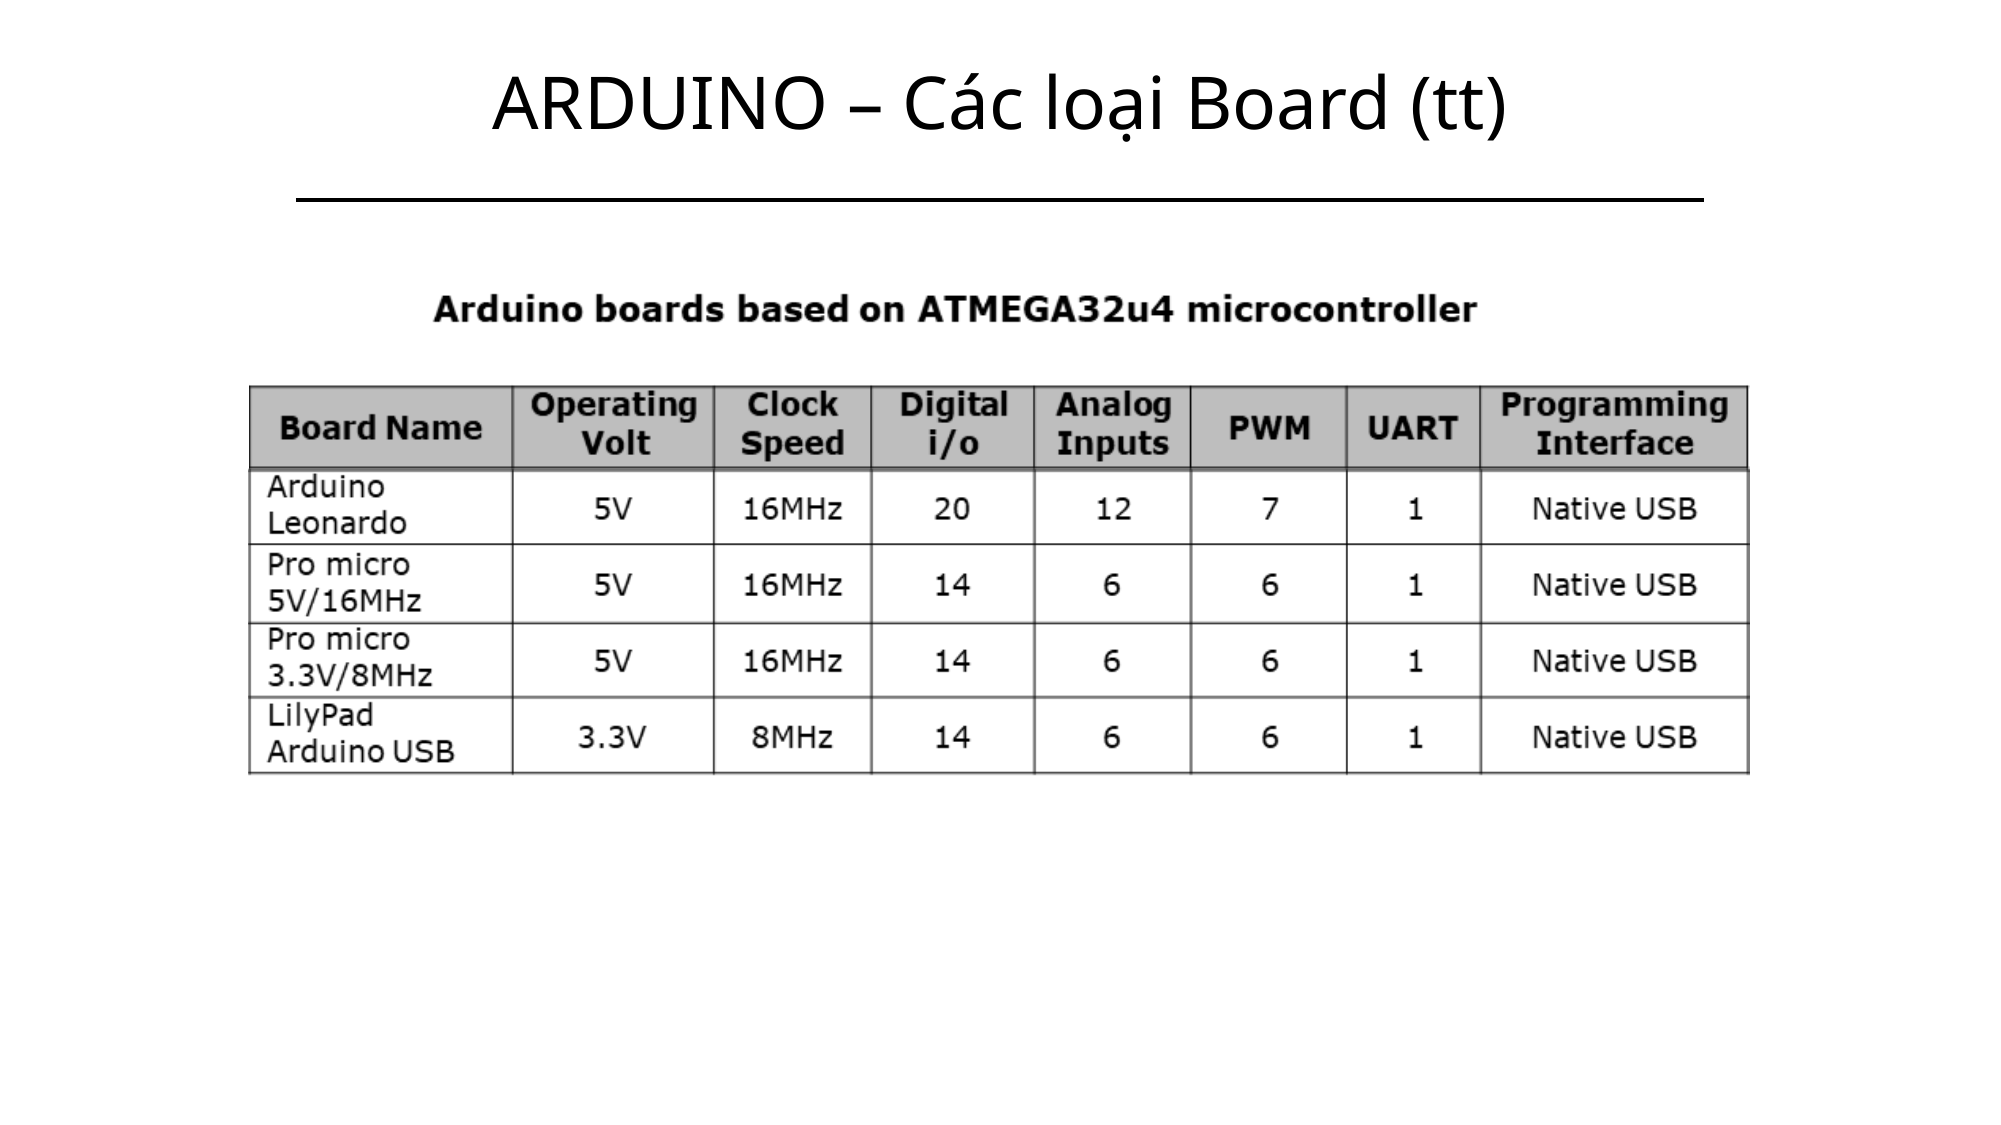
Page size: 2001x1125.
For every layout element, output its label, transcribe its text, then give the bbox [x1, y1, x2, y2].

picture [412, 278, 1499, 350]
title ARDUINO – Các loại Board (tt) [249, 37, 1750, 175]
picture [248, 374, 1750, 788]
